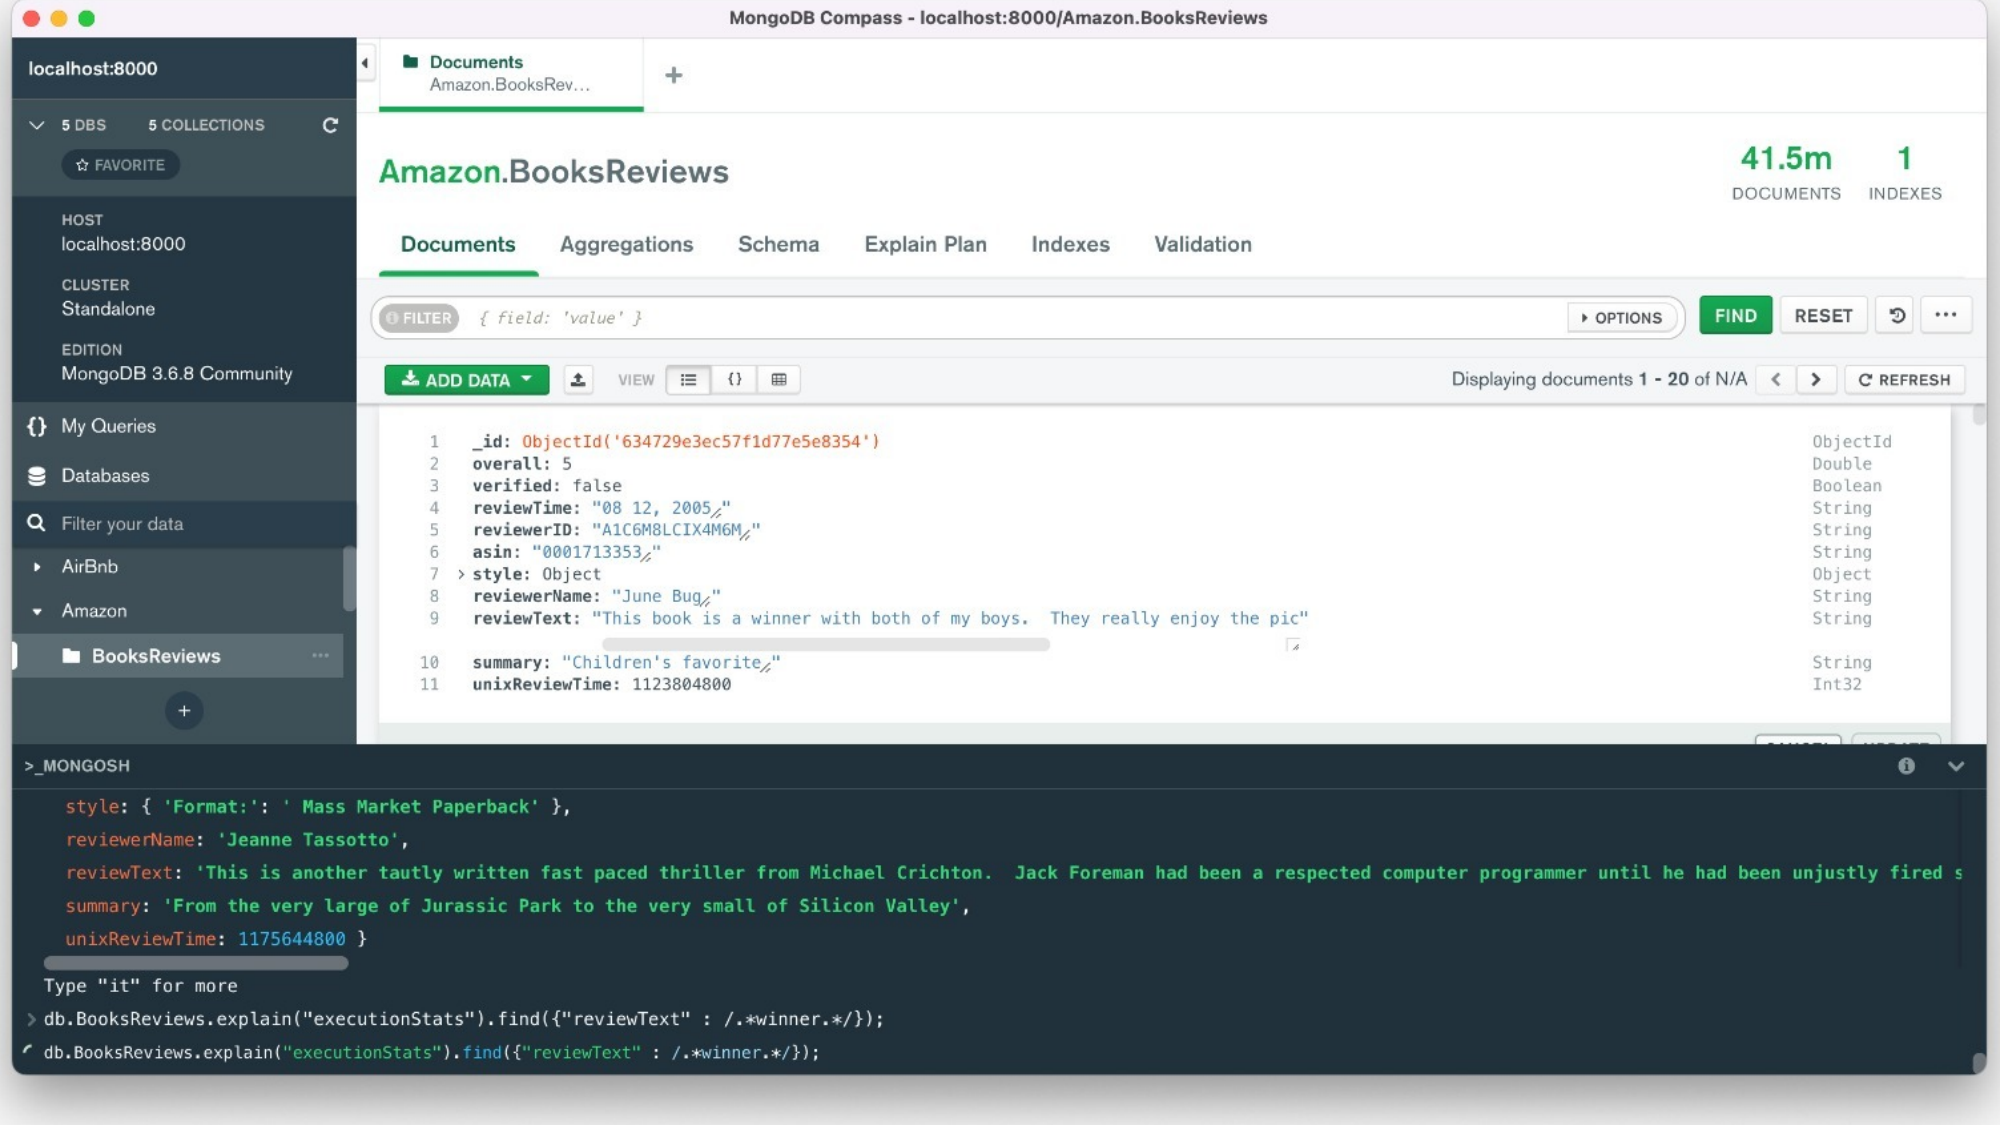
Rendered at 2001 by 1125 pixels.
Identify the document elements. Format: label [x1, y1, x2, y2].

list [0, 0, 2000, 1125]
